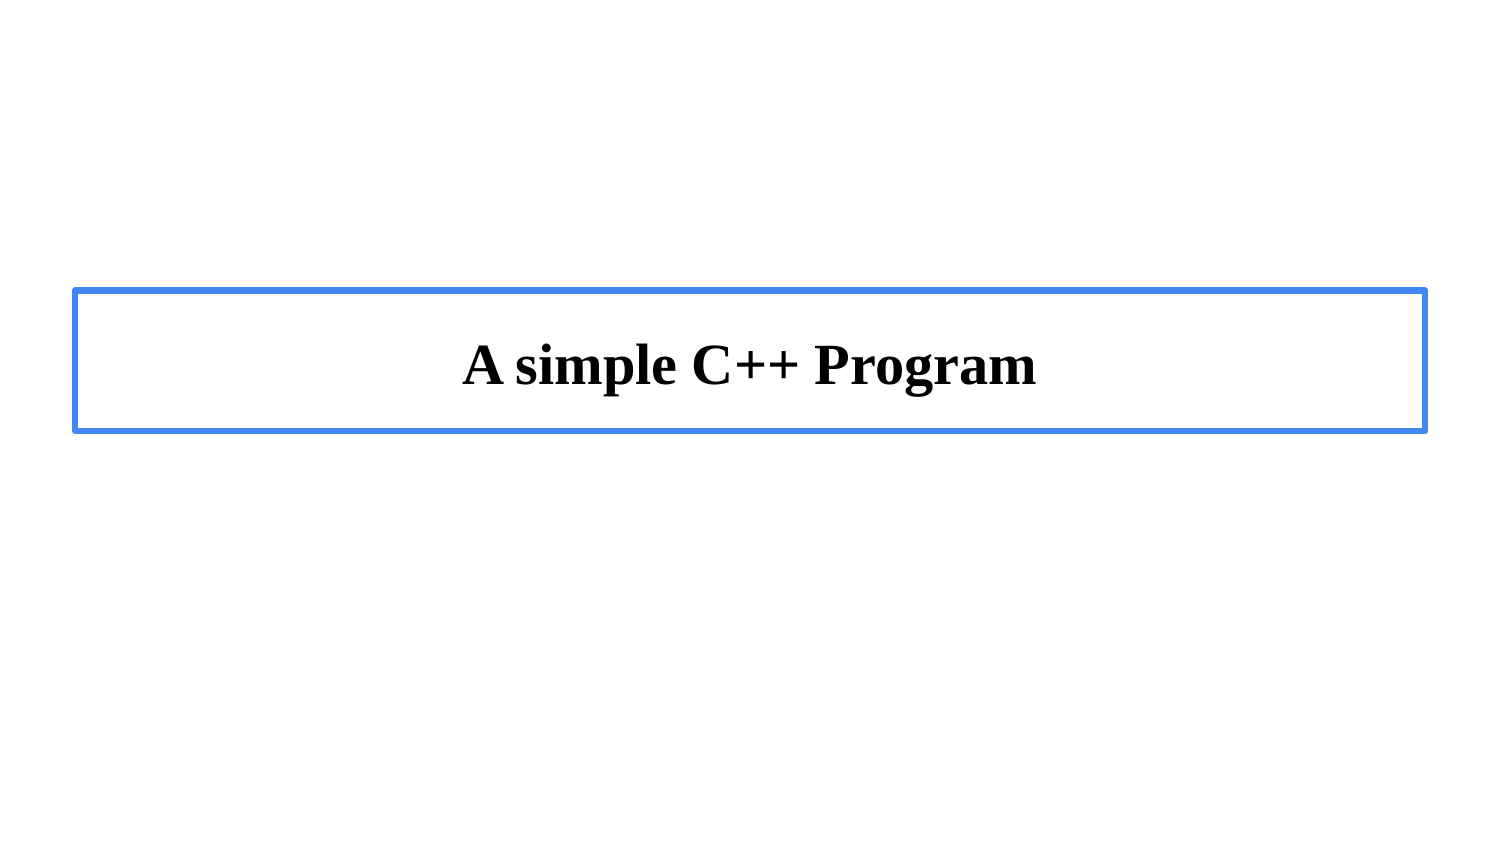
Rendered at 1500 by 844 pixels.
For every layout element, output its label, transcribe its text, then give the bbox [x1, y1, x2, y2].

title A simple C++ Program [75, 290, 1425, 432]
